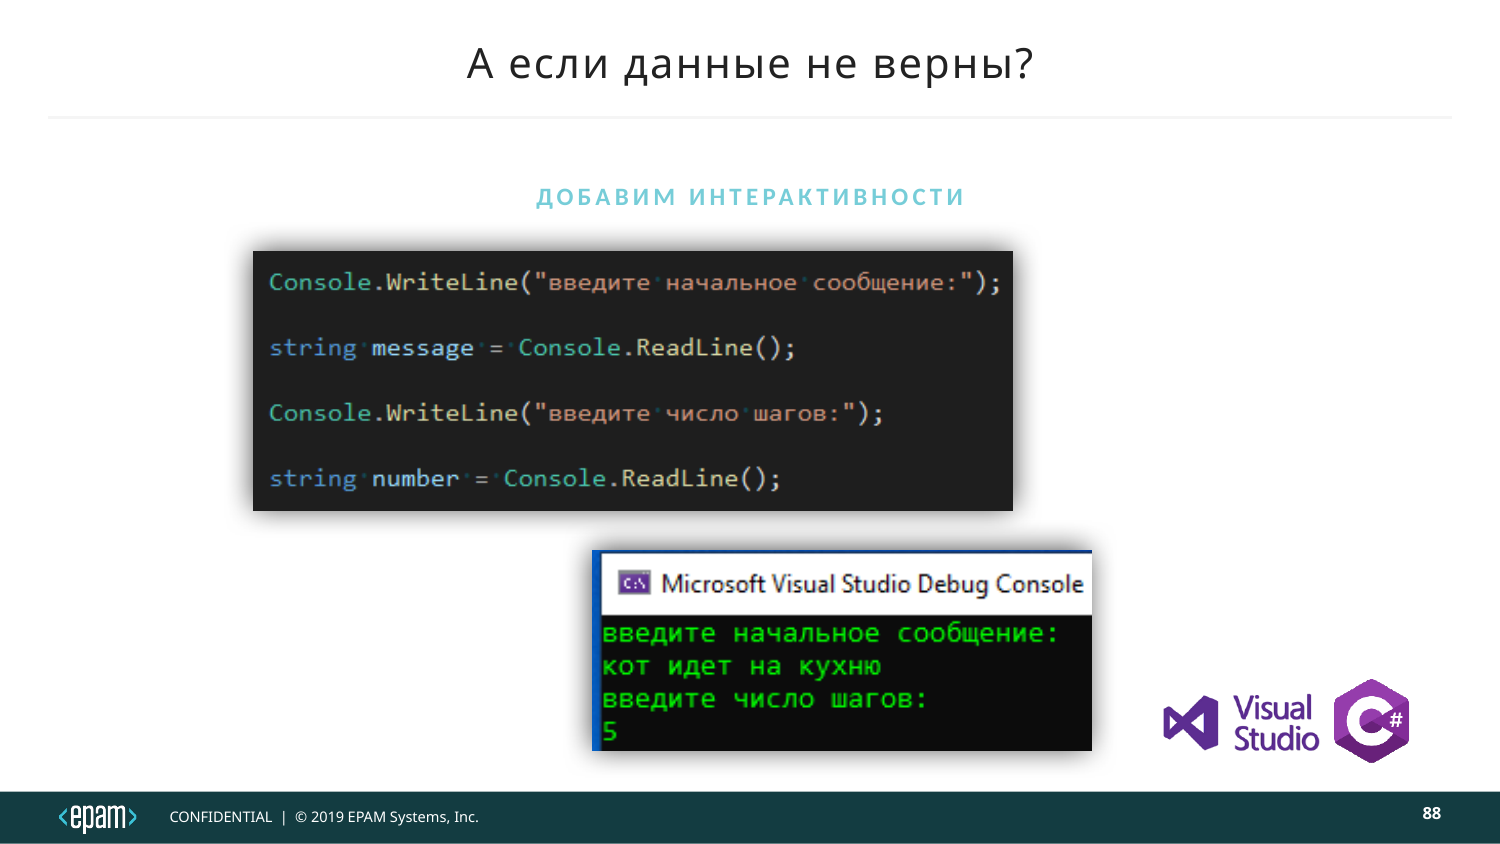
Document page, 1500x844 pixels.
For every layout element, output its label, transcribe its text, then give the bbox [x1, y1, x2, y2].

picture [253, 251, 1013, 511]
picture [1140, 650, 1442, 791]
picture [592, 550, 1092, 751]
title А если данные не верны? [59, 37, 1442, 87]
slide_number 88 [1216, 791, 1442, 844]
list Добавим интерактивности [58, 177, 1442, 234]
